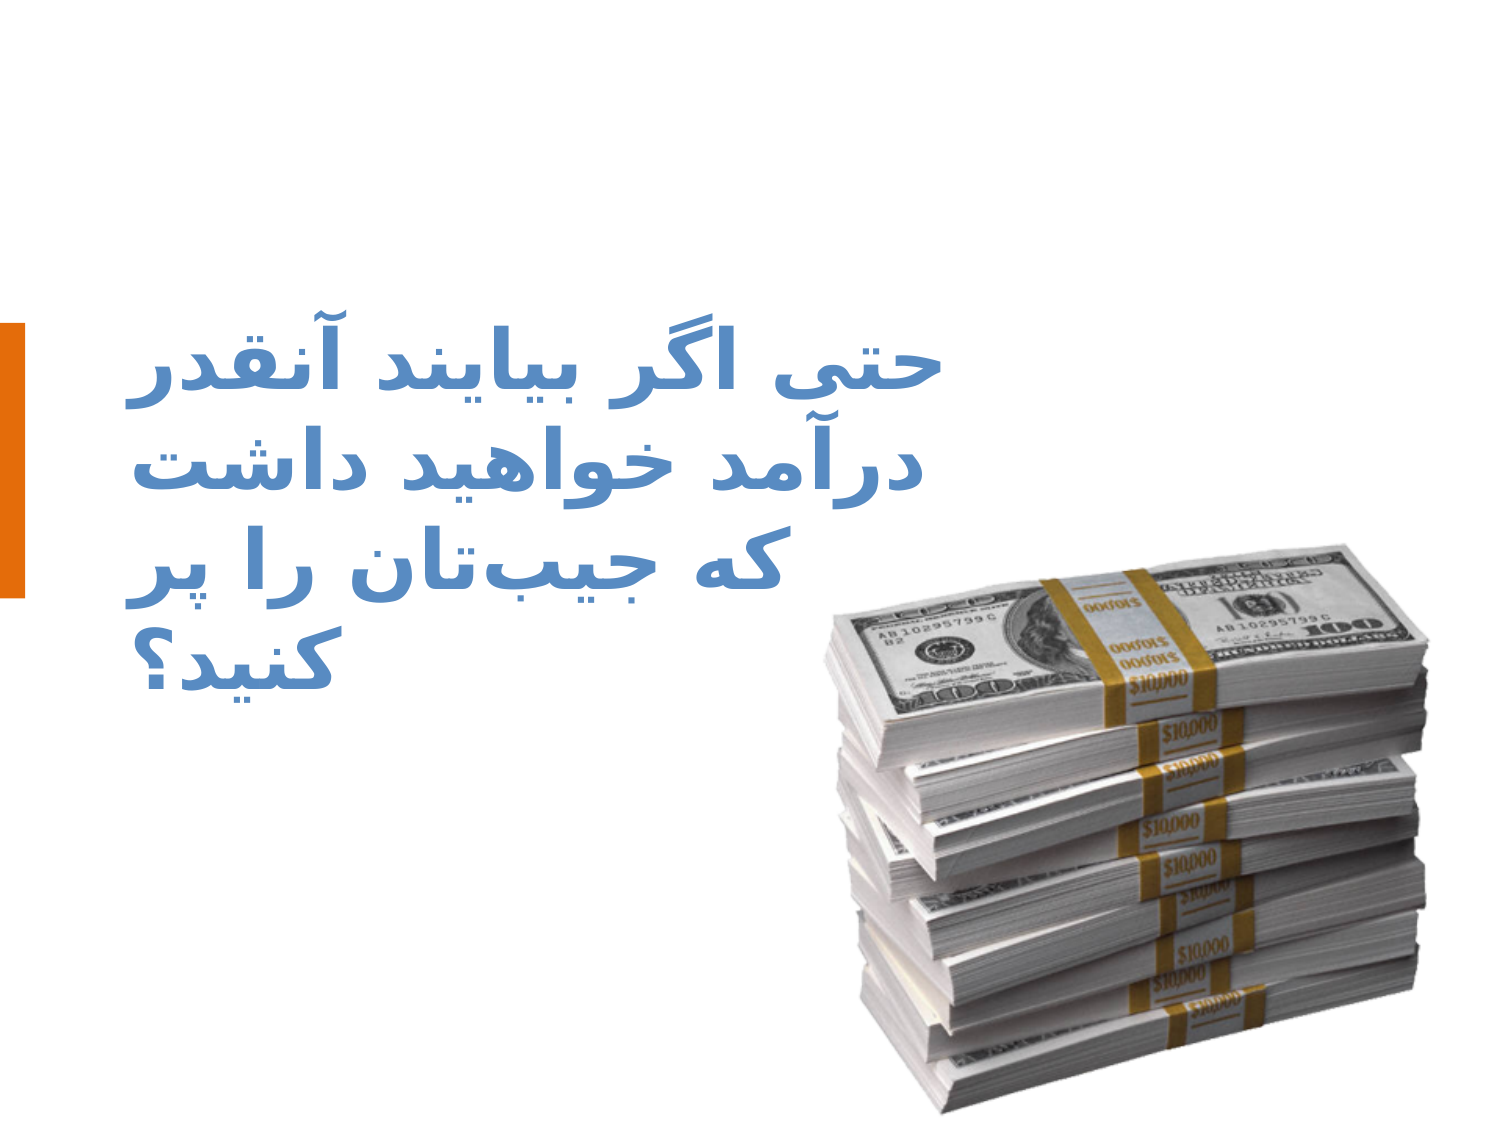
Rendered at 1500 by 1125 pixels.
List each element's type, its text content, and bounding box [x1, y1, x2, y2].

text_box حتی اگر بیایند آنقدر درآمد خواهید داشت که جیب‌تان را پر کنید؟ [115, 298, 1038, 714]
text_box [0, 321, 27, 600]
picture [815, 535, 1442, 1125]
